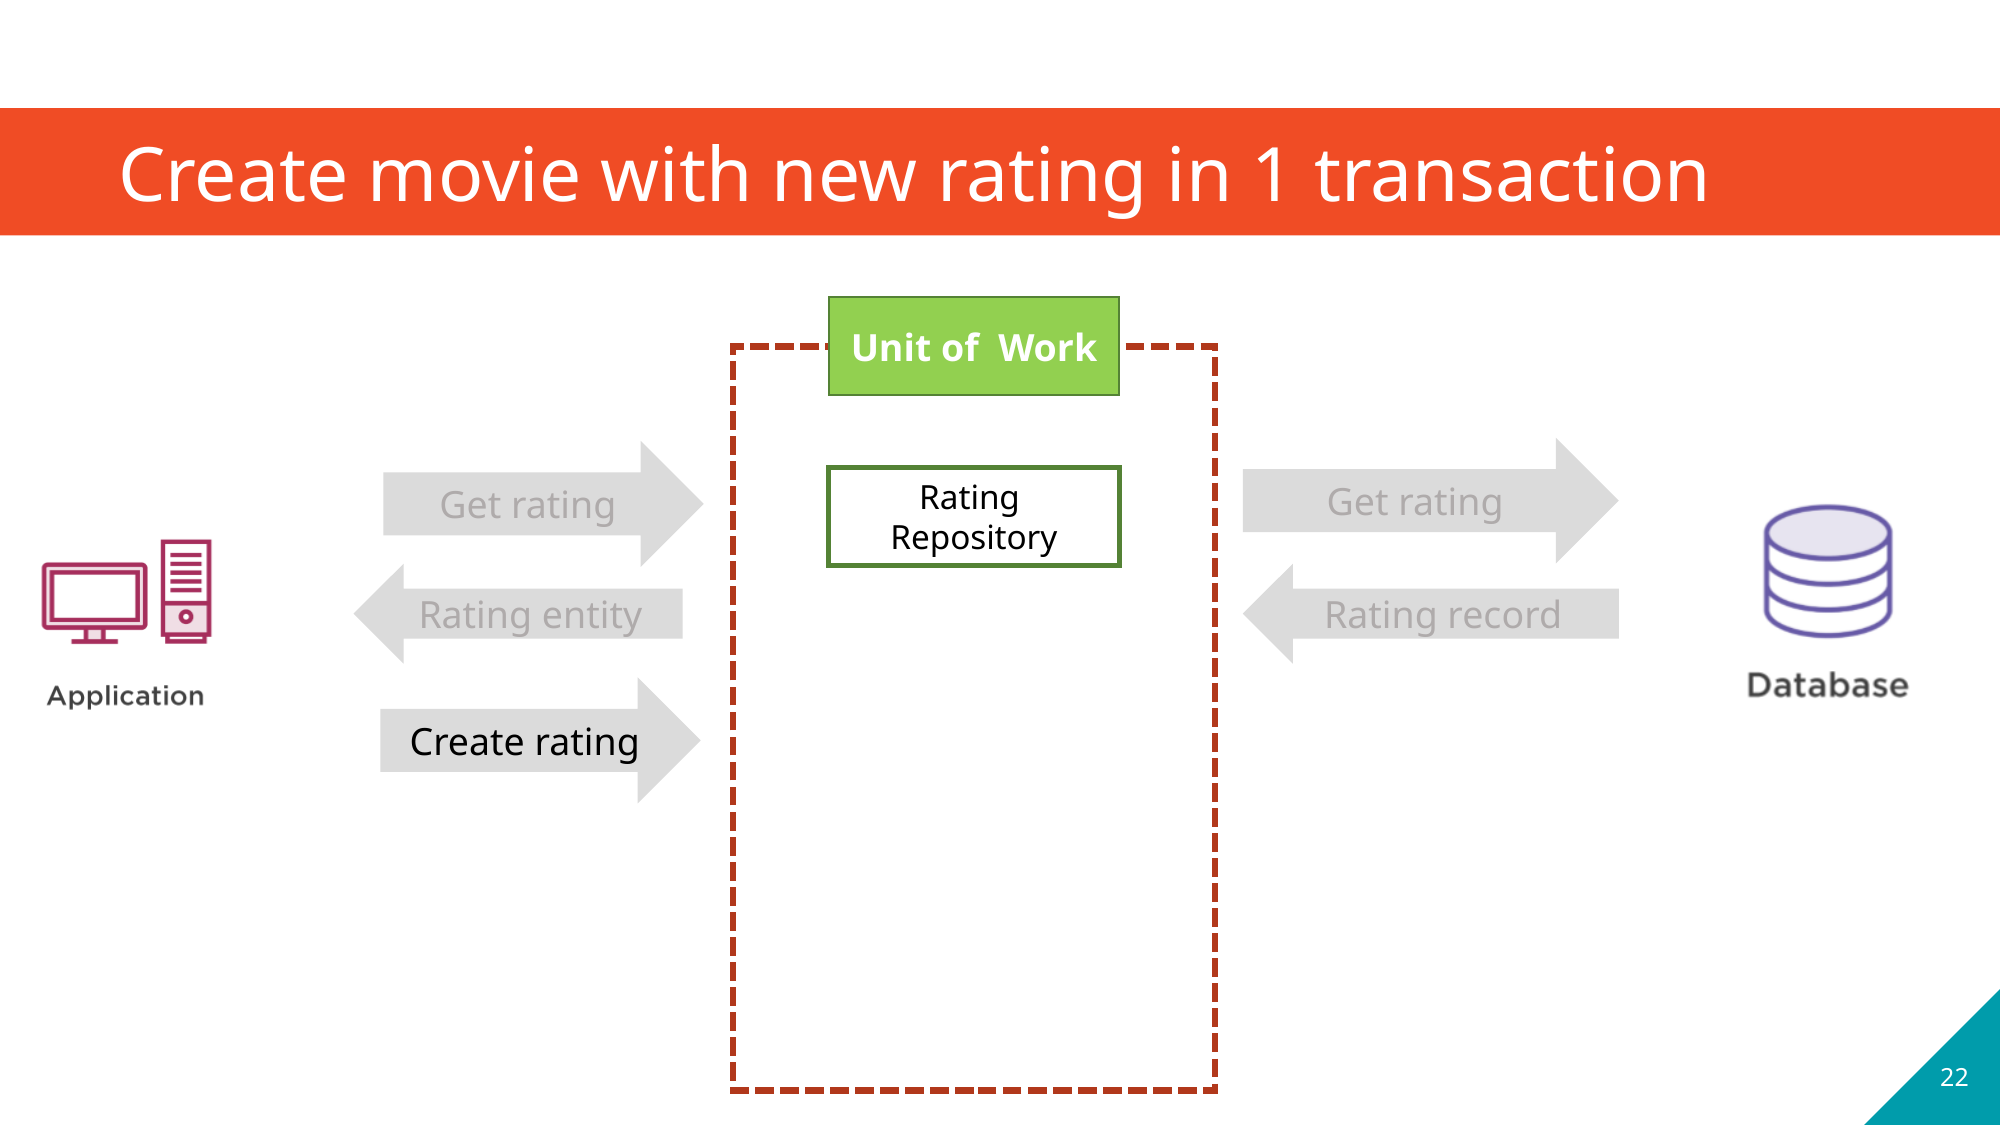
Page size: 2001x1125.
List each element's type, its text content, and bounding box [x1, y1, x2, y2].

slide_number 22 [1862, 987, 2000, 1125]
text_box Unit of Work [828, 296, 1120, 396]
text_box Rating entity [352, 561, 684, 667]
text_box Get rating [382, 438, 706, 570]
text_box Get rating [1241, 435, 1621, 567]
picture [1726, 484, 1946, 744]
text_box Create rating [379, 674, 703, 806]
title Create movie with new rating in 1 transaction [0, 108, 2000, 236]
text_box Rating record [1241, 561, 1620, 667]
text_box [732, 345, 1216, 1092]
picture [0, 494, 240, 733]
